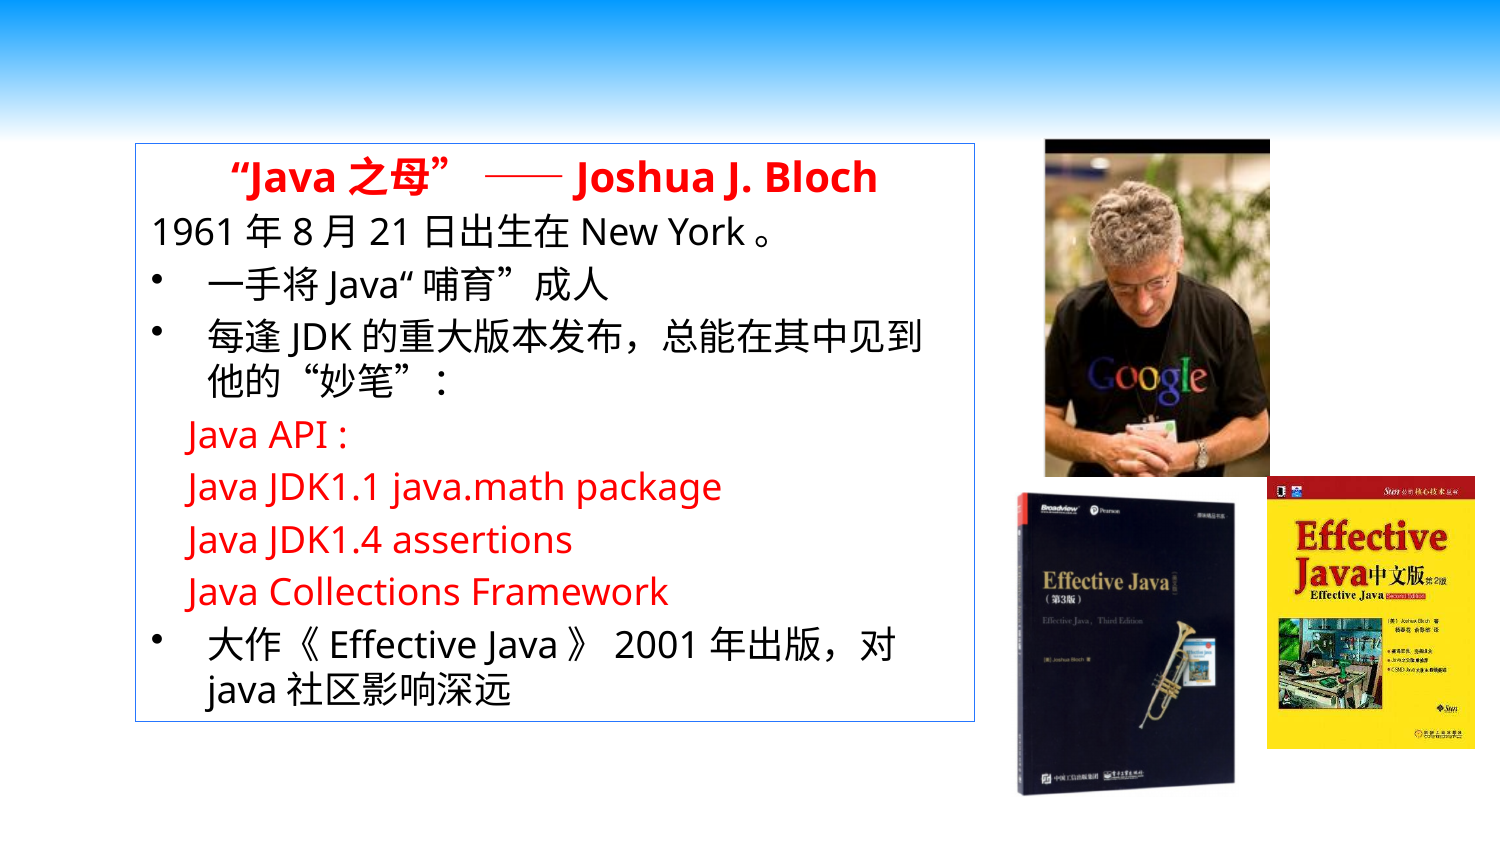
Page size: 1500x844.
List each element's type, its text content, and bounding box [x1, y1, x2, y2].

picture [1040, 138, 1476, 750]
list “Java之母” ——Joshua J. Bloch 1961年8月21日出生在New York。 一手将Java“哺育”成人 每逢JDK的重大版本发布，总能在其中见到他的“妙笔”： Java API : Java JDK1.1 java.math package Java JDK1.4 assertions Java Collections Framework 大作《Effective Java》2001年出版，对java社区影响深远 [135, 143, 975, 722]
picture [1010, 492, 1240, 797]
